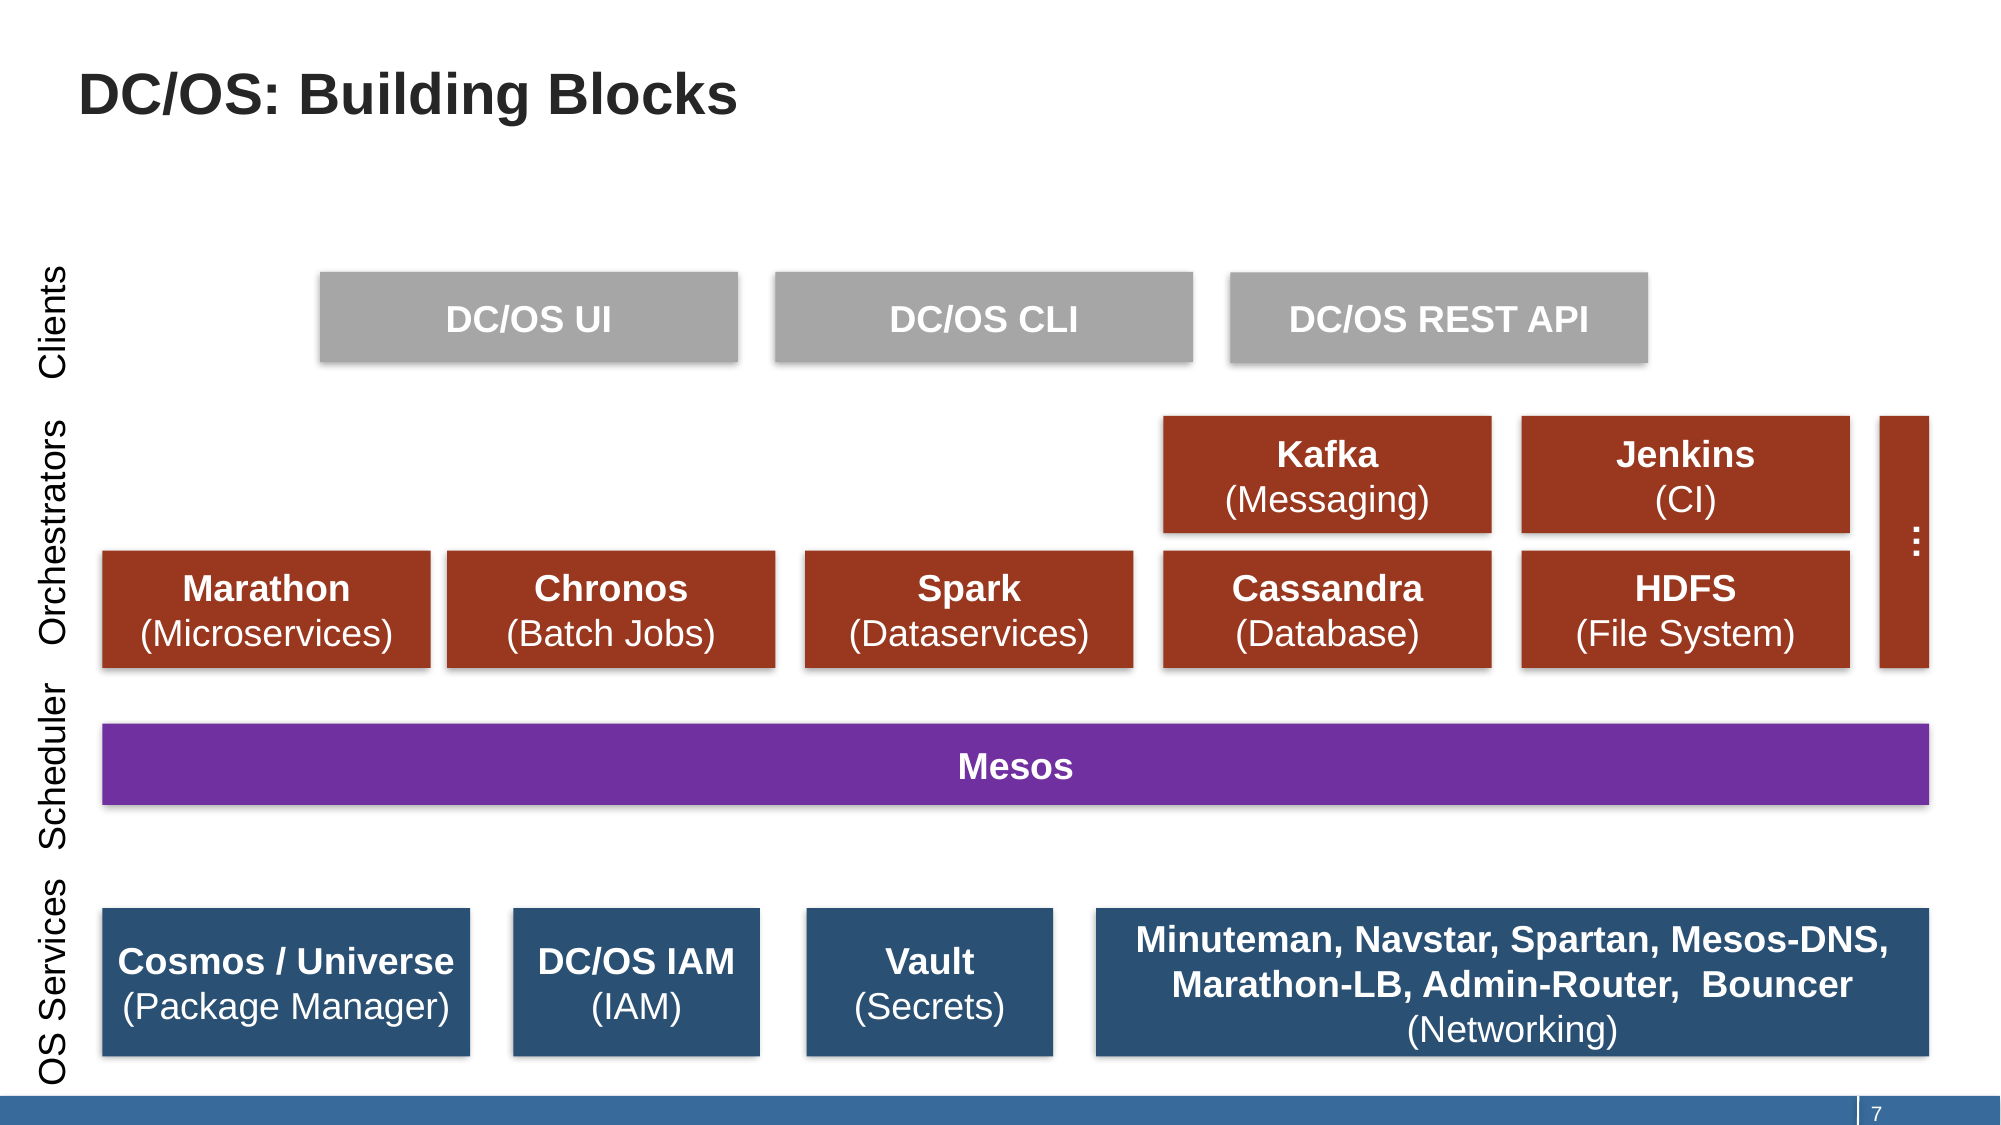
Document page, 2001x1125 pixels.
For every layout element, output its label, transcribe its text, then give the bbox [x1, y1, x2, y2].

text_box Vault (Secrets) [806, 907, 1054, 1057]
text_box … [1879, 415, 1930, 669]
text_box DC/OS UI [319, 271, 739, 363]
text_box Chronos (Batch Jobs) [446, 550, 776, 669]
text_box Jenkins (CI) [1521, 415, 1851, 534]
text_box Orchestrators [20, 404, 80, 662]
title DC/OS: Building Blocks [63, 56, 1896, 220]
text_box DC/OS CLI [775, 271, 1194, 363]
text_box Cassandra (Database) [1163, 550, 1492, 669]
text_box HDFS (File System) [1521, 550, 1851, 669]
text_box Cosmos / Universe (Package Manager) [102, 907, 471, 1057]
text_box OS Services [20, 866, 80, 1102]
text_box Marathon (Microservices) [102, 550, 431, 669]
text_box Spark (Dataservices) [804, 550, 1134, 669]
text_box DC/OS IAM (IAM) [513, 907, 761, 1057]
text_box DC/OS REST API [1230, 272, 1649, 364]
slide_number 7 [1870, 1073, 1988, 1125]
text_box Clients [20, 250, 80, 395]
text_box Kafka (Messaging) [1163, 415, 1492, 534]
text_box Mesos [102, 723, 1930, 806]
text_box Scheduler [20, 668, 80, 866]
text_box Minuteman, Navstar, Spartan, Mesos-DNS, Marathon-LB, Admin-Router, Bouncer (Networking) [1095, 907, 1930, 1057]
